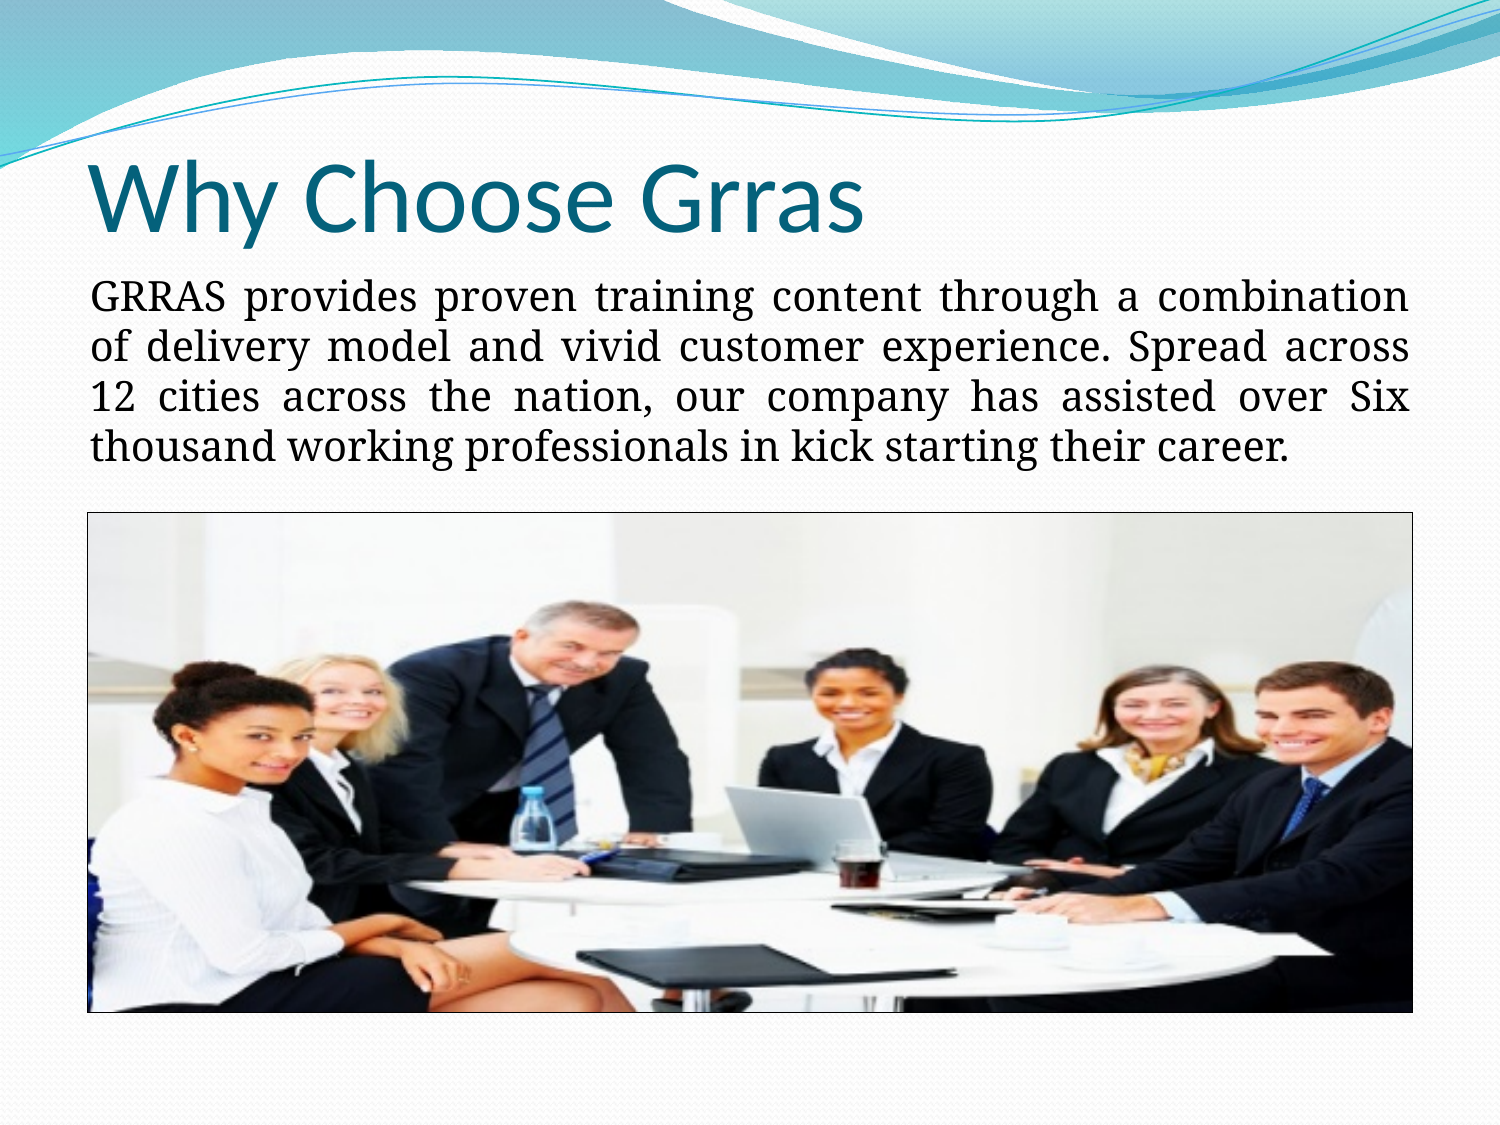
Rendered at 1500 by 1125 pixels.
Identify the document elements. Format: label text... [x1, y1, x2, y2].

text_box GRRAS provides proven training content through a combination of delivery model and vivid customer experience. Spread across 12 cities across the nation, our company has assisted over Six thousand working professionals in kick starting their career. [74, 262, 1425, 478]
picture [87, 512, 1413, 1013]
title Why Choose Grras [87, 137, 1400, 253]
